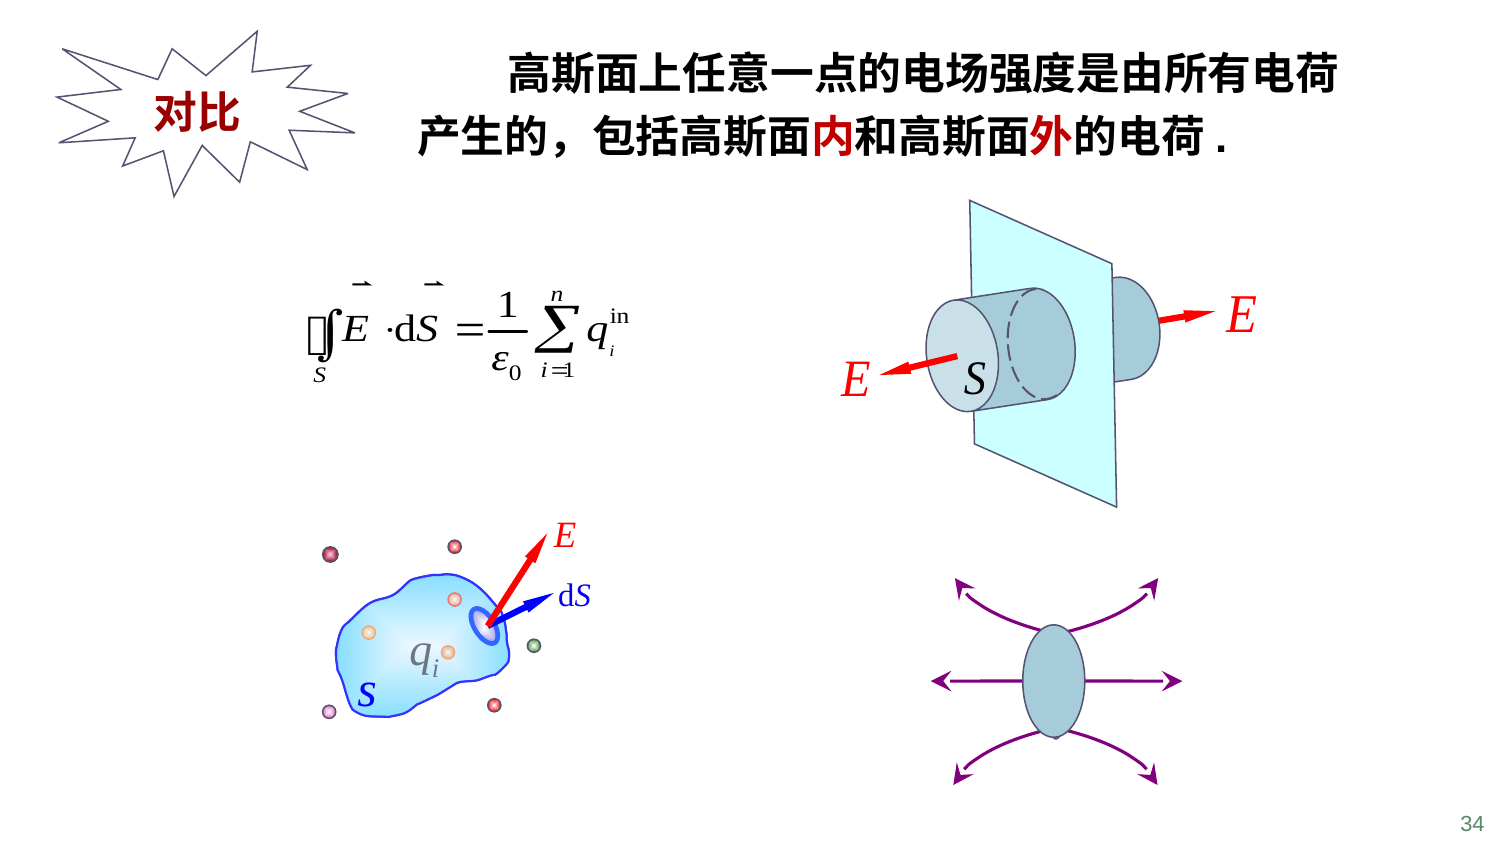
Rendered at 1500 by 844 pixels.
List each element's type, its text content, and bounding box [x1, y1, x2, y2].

slide_number 34 [1377, 787, 1500, 844]
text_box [299, 276, 642, 393]
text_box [832, 205, 1266, 481]
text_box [322, 506, 601, 719]
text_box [739, 482, 1373, 844]
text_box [56, 27, 1366, 197]
